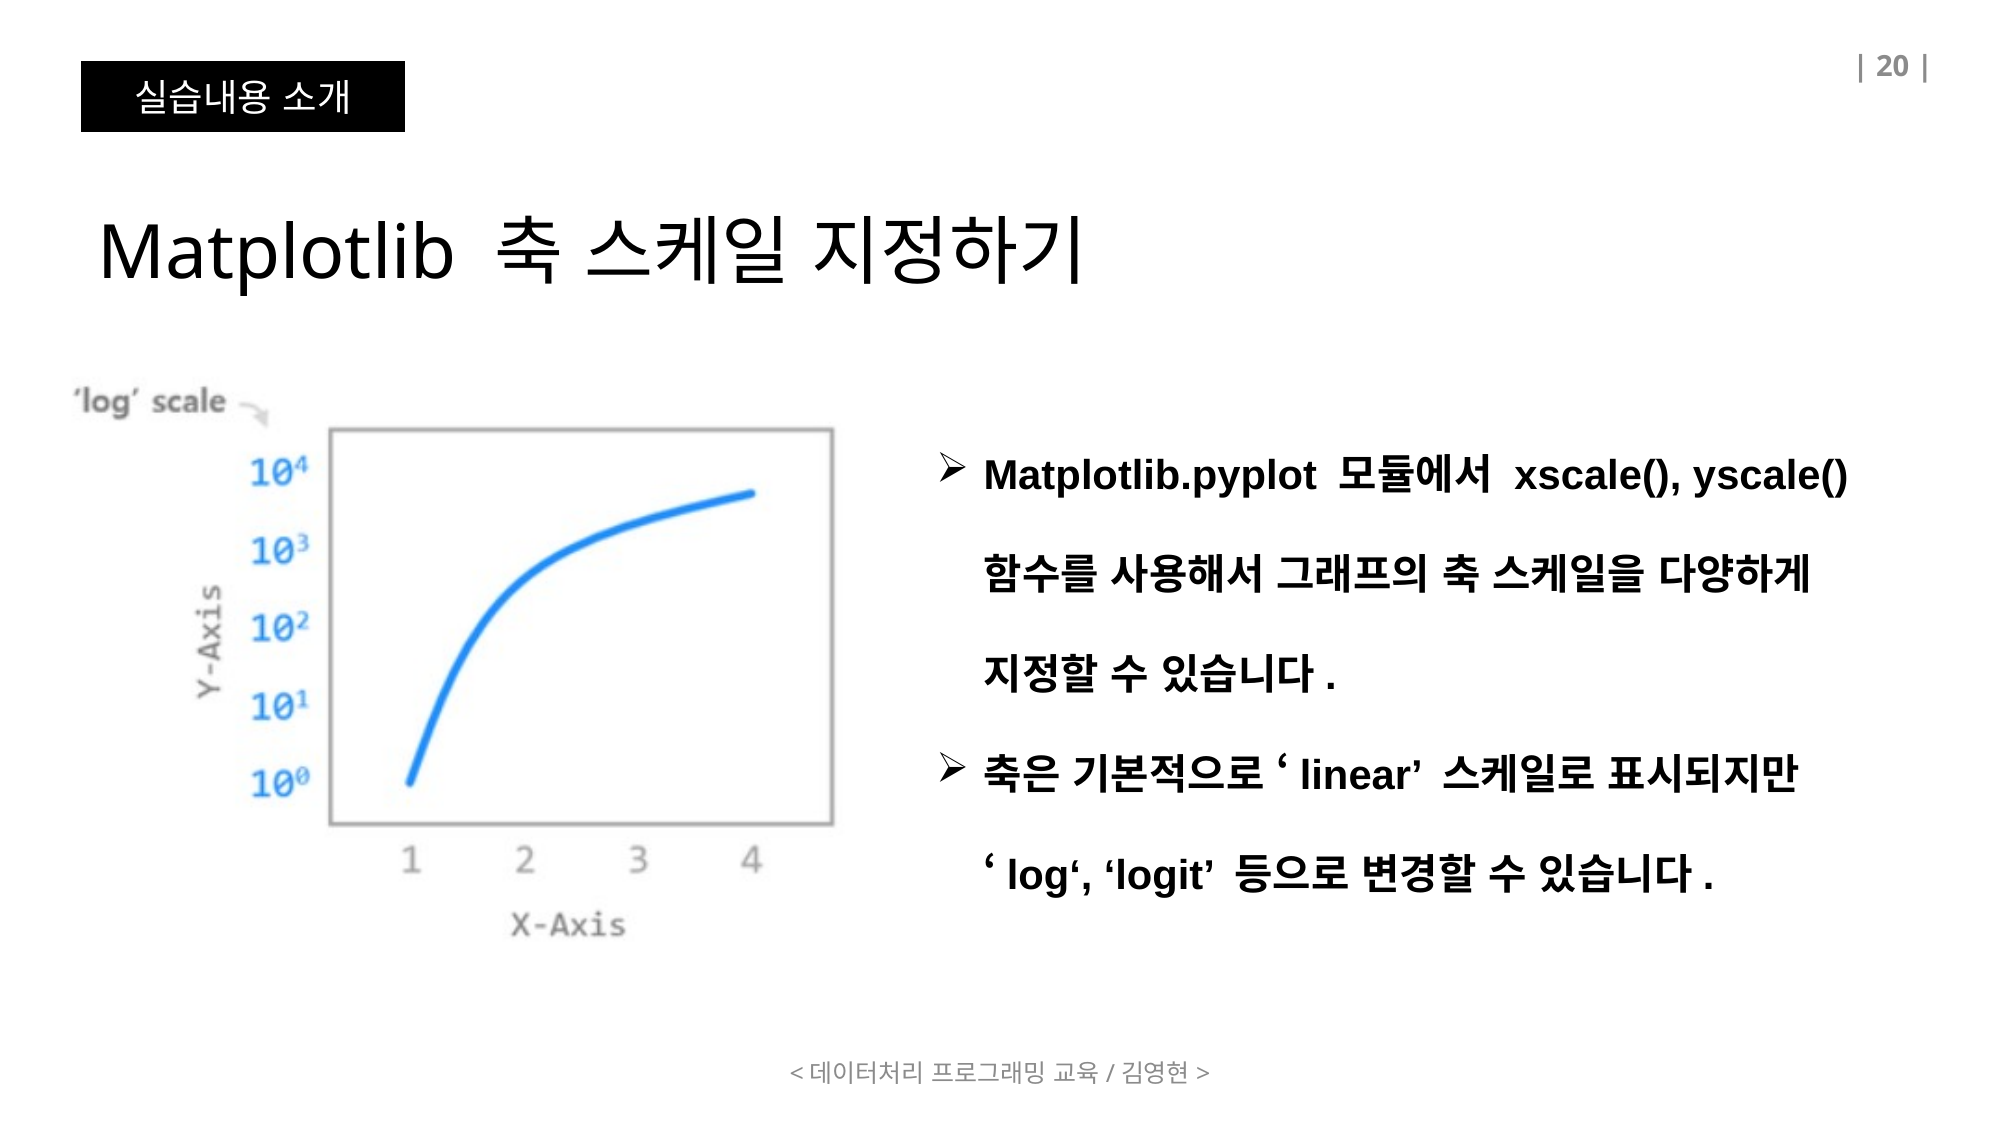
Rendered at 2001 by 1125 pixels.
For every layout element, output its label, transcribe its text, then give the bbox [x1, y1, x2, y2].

footer <데이터처리 프로그래밍 교육/김영현> [662, 1042, 1338, 1103]
slide_number | 20 | [1497, 37, 1948, 98]
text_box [81, 61, 1543, 302]
picture [45, 363, 850, 954]
text_box Matplotlib.pyplot 모듈에서 xscale(), yscale() 함수를 사용해서 그래프의 축 스케일을 다양하게 지정할 수 있습니다. 축은 기본적으로 ‘linear’ 스케일로 표시되지만 ‘log‘, ‘logit’ 등으로 변경할 수 있습니다. [921, 390, 1914, 906]
